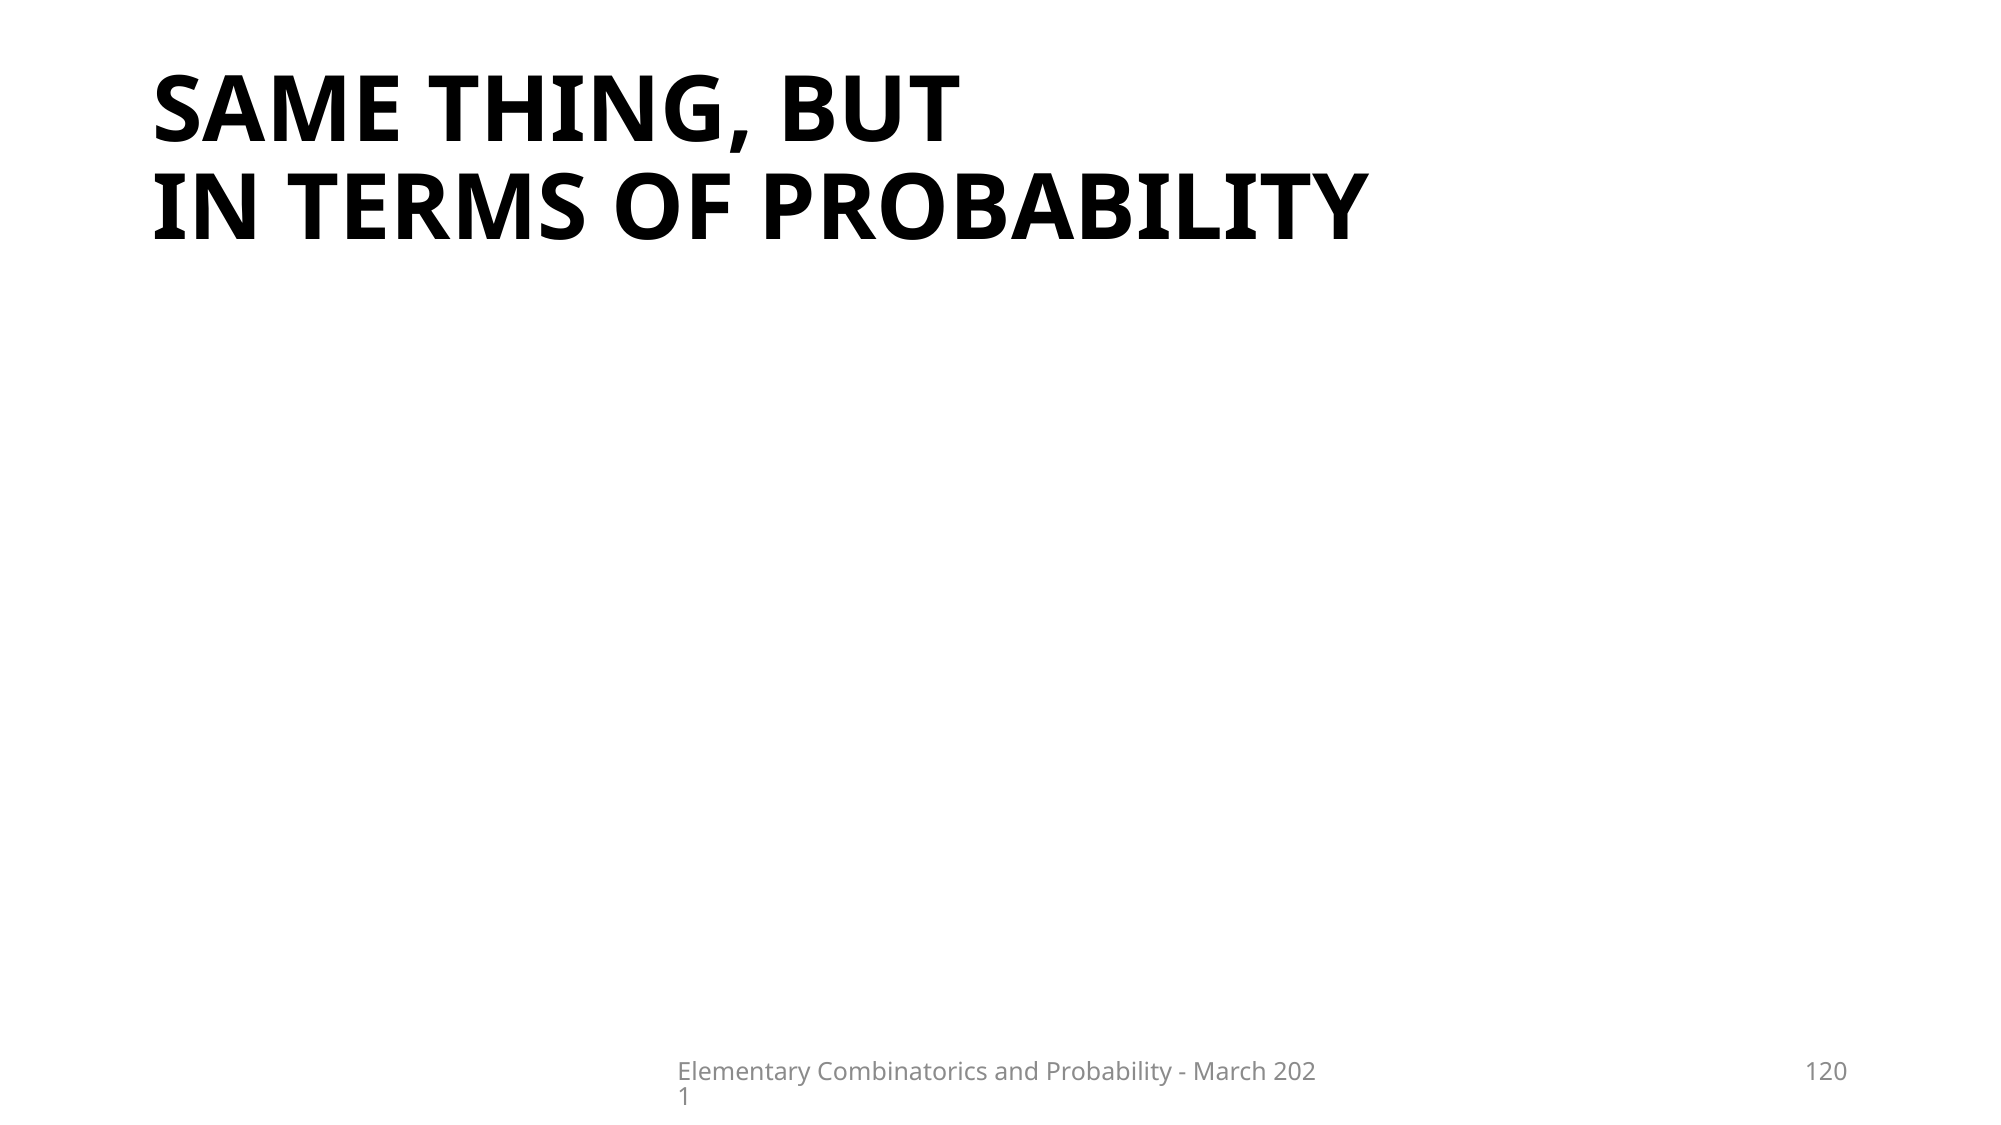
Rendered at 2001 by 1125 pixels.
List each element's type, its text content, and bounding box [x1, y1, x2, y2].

title Same thing, but in terms of probability [137, 52, 1863, 270]
slide_number 120 [1412, 1042, 1863, 1103]
footer Elementary Combinatorics and Probability - March 2021 [662, 1042, 1338, 1103]
